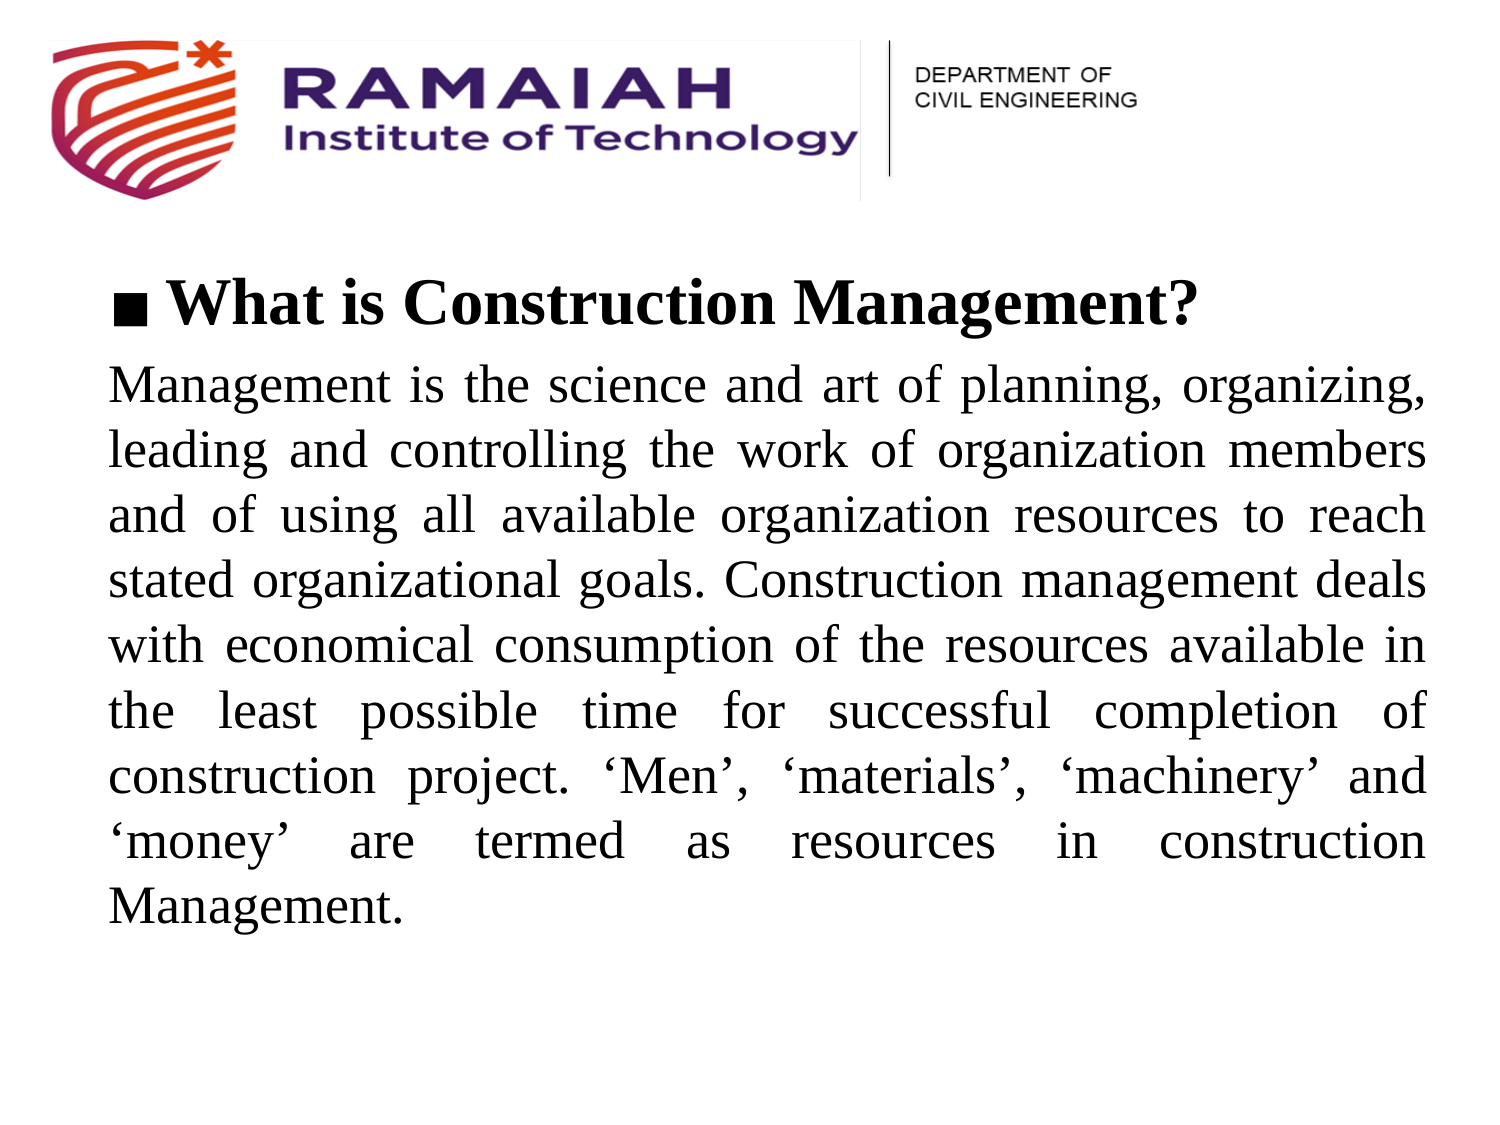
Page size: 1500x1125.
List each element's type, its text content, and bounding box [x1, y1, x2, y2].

list What is Construction Management? Management is the science and art of planning, organizing, leading and controlling the work of organization members and of using all available organization resources to reach stated organizational goals. Construction management deals with economical consumption of the resources available in the least possible time for successful completion of construction project. ‘Men’, ‘materials’, ‘machinery’ and ‘money’ are termed as resources in construction Management. [93, 249, 1444, 993]
picture [49, 37, 1488, 201]
